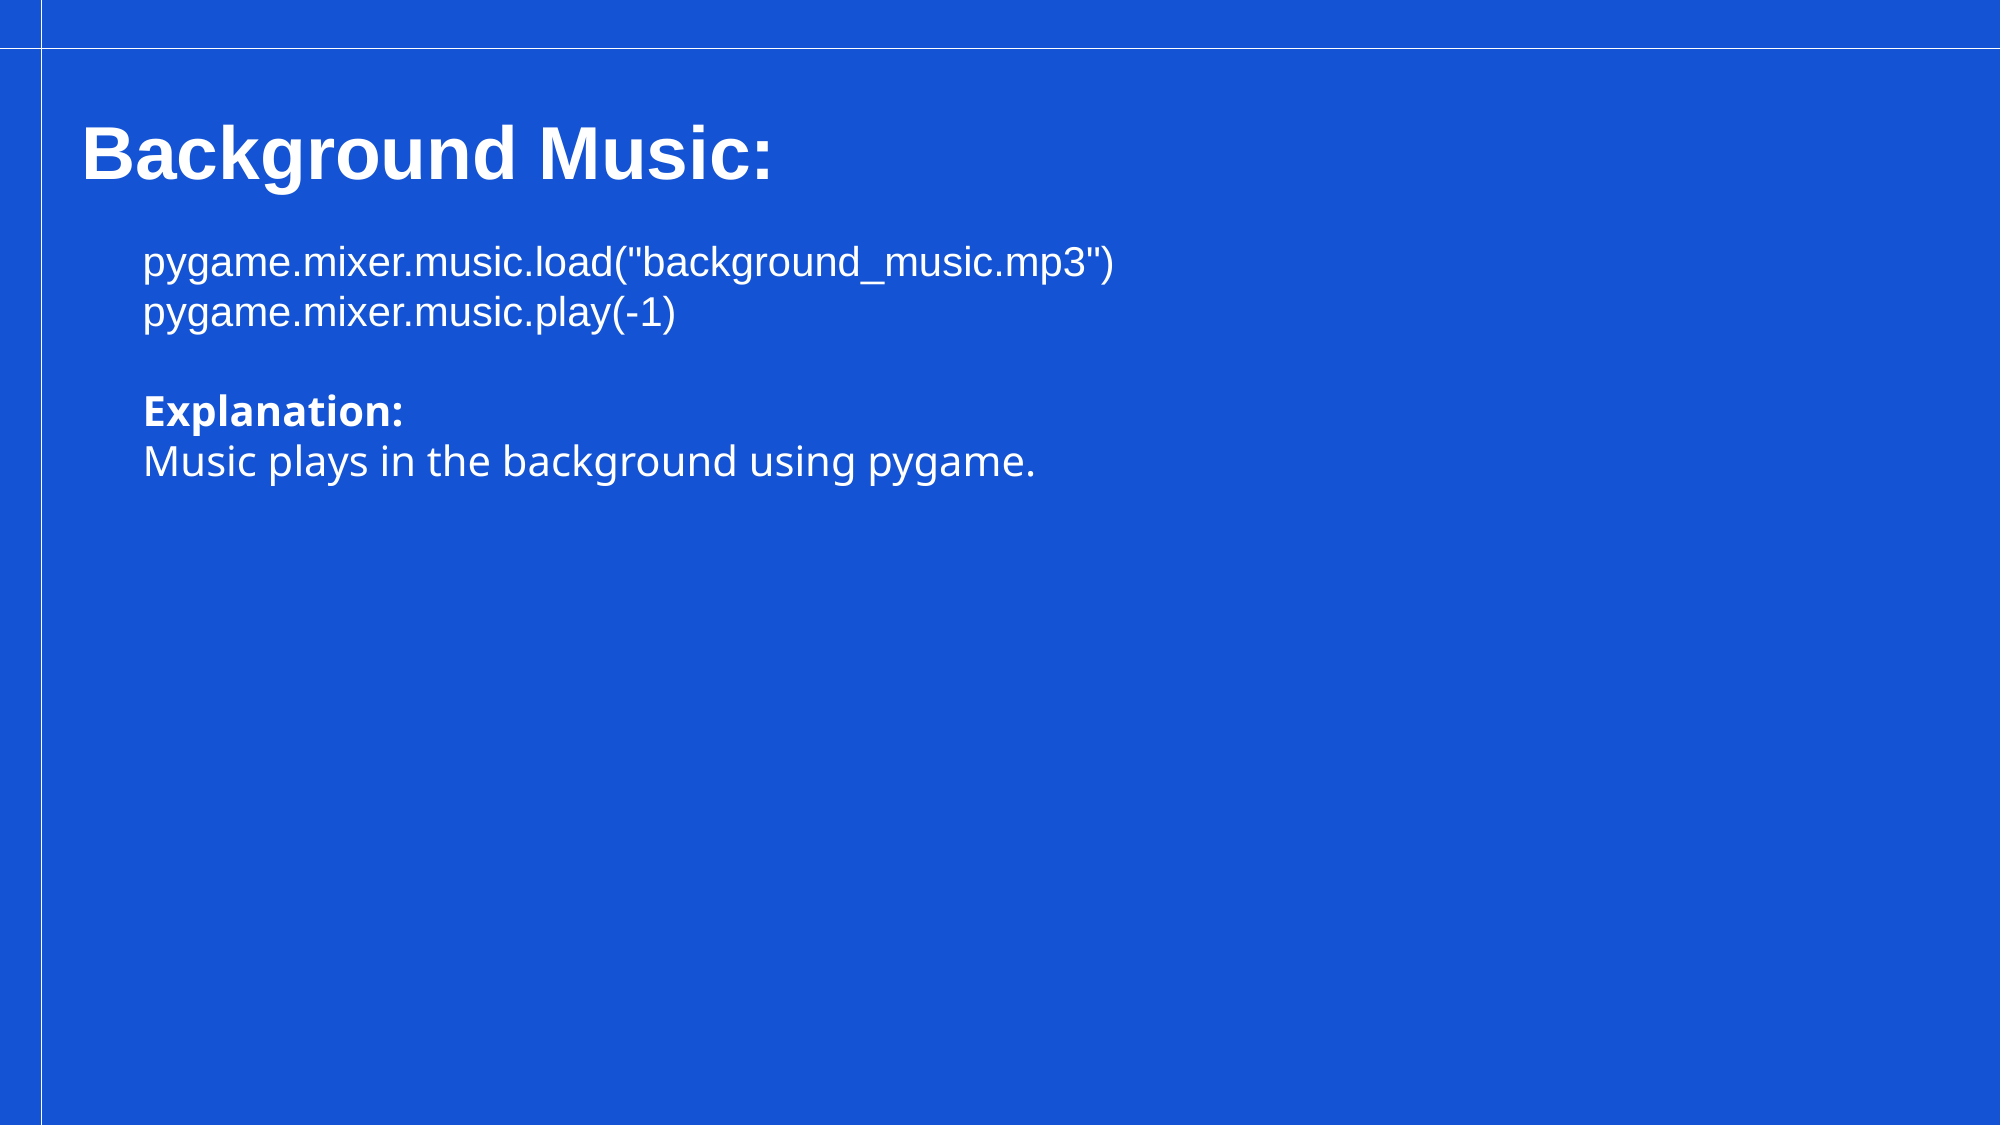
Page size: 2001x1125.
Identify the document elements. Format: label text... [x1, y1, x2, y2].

list pygame.mixer.music.load("background_music.mp3") pygame.mixer.music.play(-1) Explanation: Music plays in the background using pygame. [127, 33, 1523, 687]
title Background Music: [80, 12, 1831, 195]
